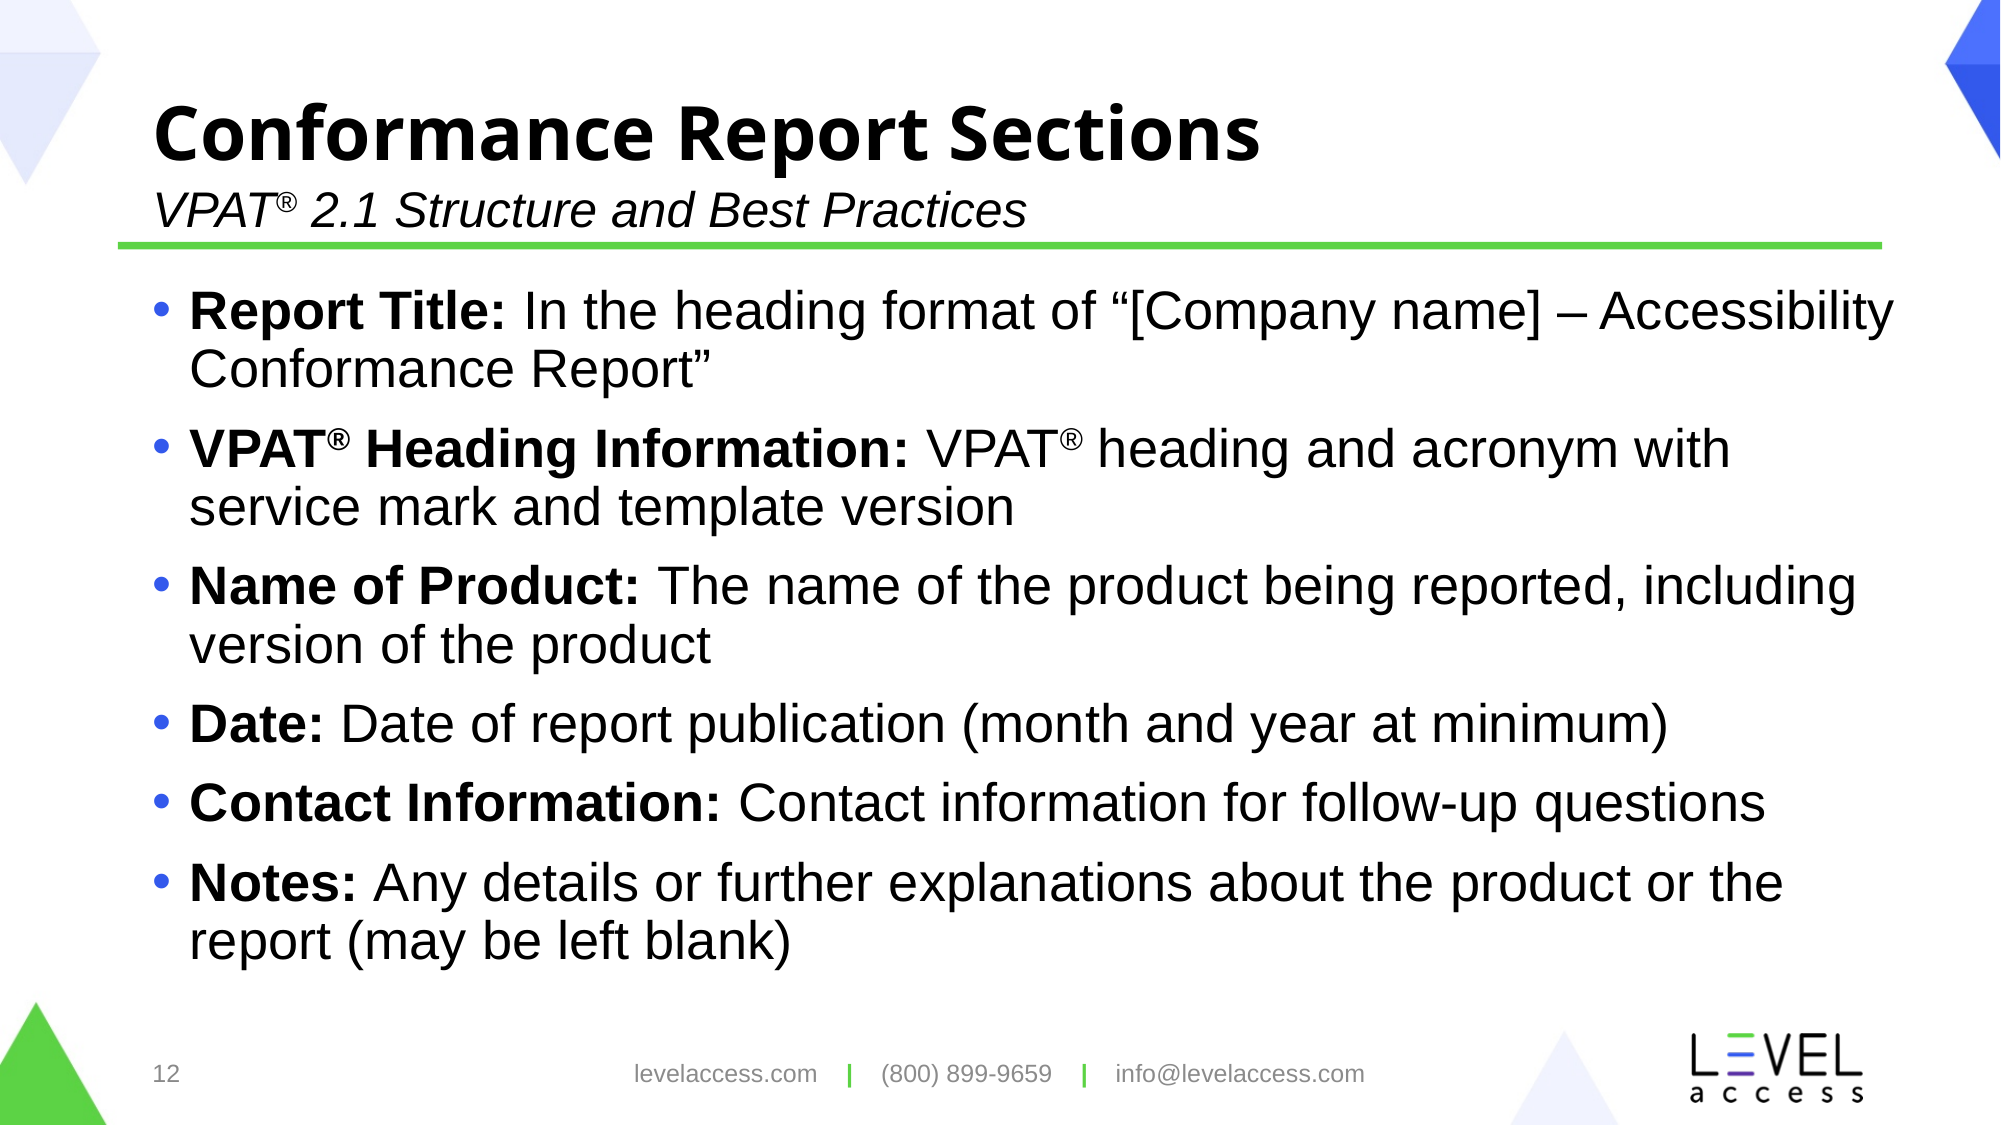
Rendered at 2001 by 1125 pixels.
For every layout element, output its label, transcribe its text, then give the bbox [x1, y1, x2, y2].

slide_number 12 [137, 1042, 588, 1103]
subtitle VPAT® 2.1 Structure and Best Practices [137, 181, 1863, 242]
title Conformance Report Sections [137, 79, 1913, 185]
picture [0, 0, 2001, 1125]
list Report Title: In the heading format of “[Company name] – Accessibility Conformance Report” VPAT® Heading Information: VPAT® heading and acronym with service mark and template version Name of Product: The name of the product being reported, including version of the product Date: Date of report publication (month and year at minimum) Contact Information: Contact information for follow-up questions Notes: Any details or further explanations about the product or the report (may be left blank) [137, 275, 1913, 1005]
